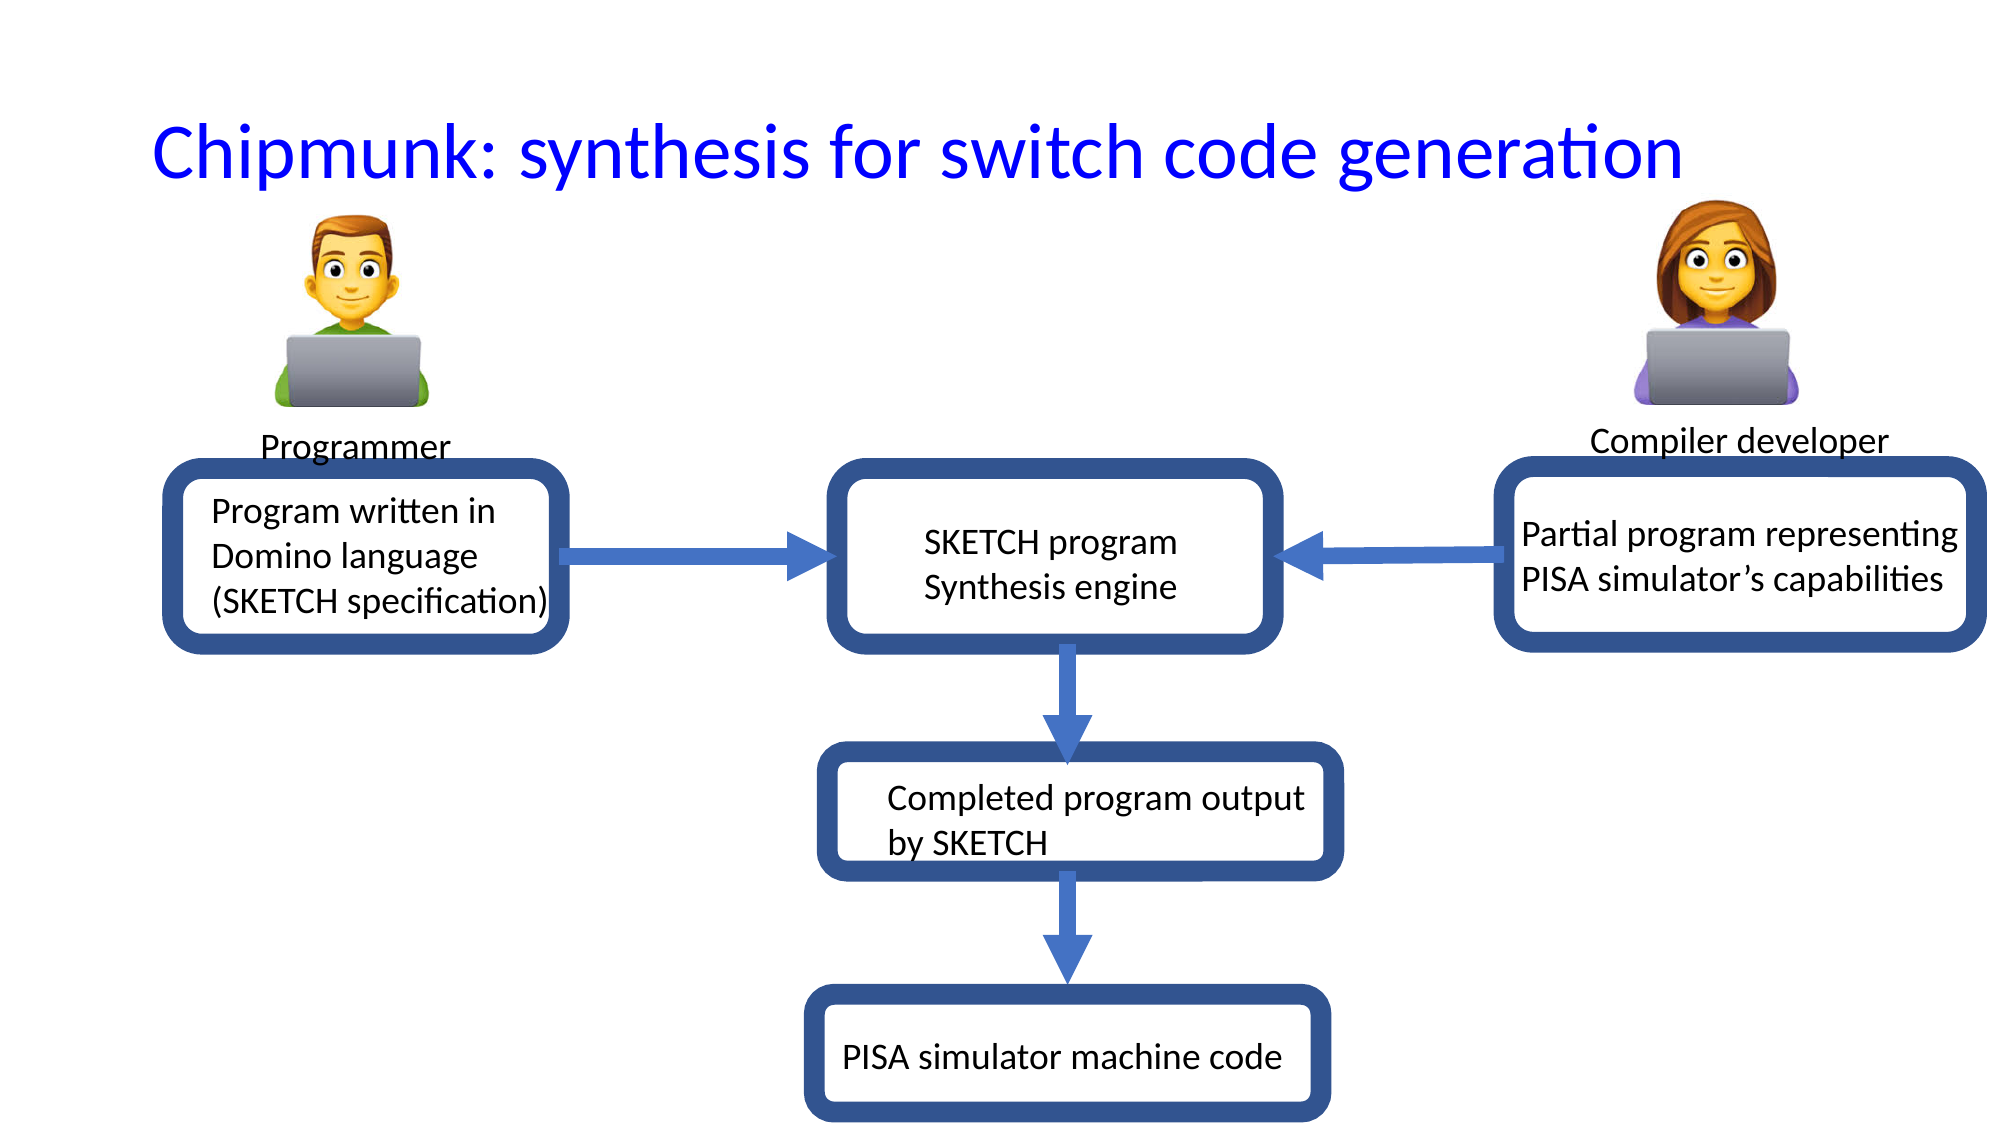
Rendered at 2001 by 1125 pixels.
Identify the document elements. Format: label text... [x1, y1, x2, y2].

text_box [836, 468, 1274, 645]
title Chipmunk: synthesis for switch code generation [137, 44, 1863, 262]
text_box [244, 207, 468, 476]
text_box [172, 468, 652, 645]
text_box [1573, 193, 1908, 470]
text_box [1504, 466, 1977, 643]
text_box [814, 994, 1369, 1113]
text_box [827, 751, 1334, 872]
